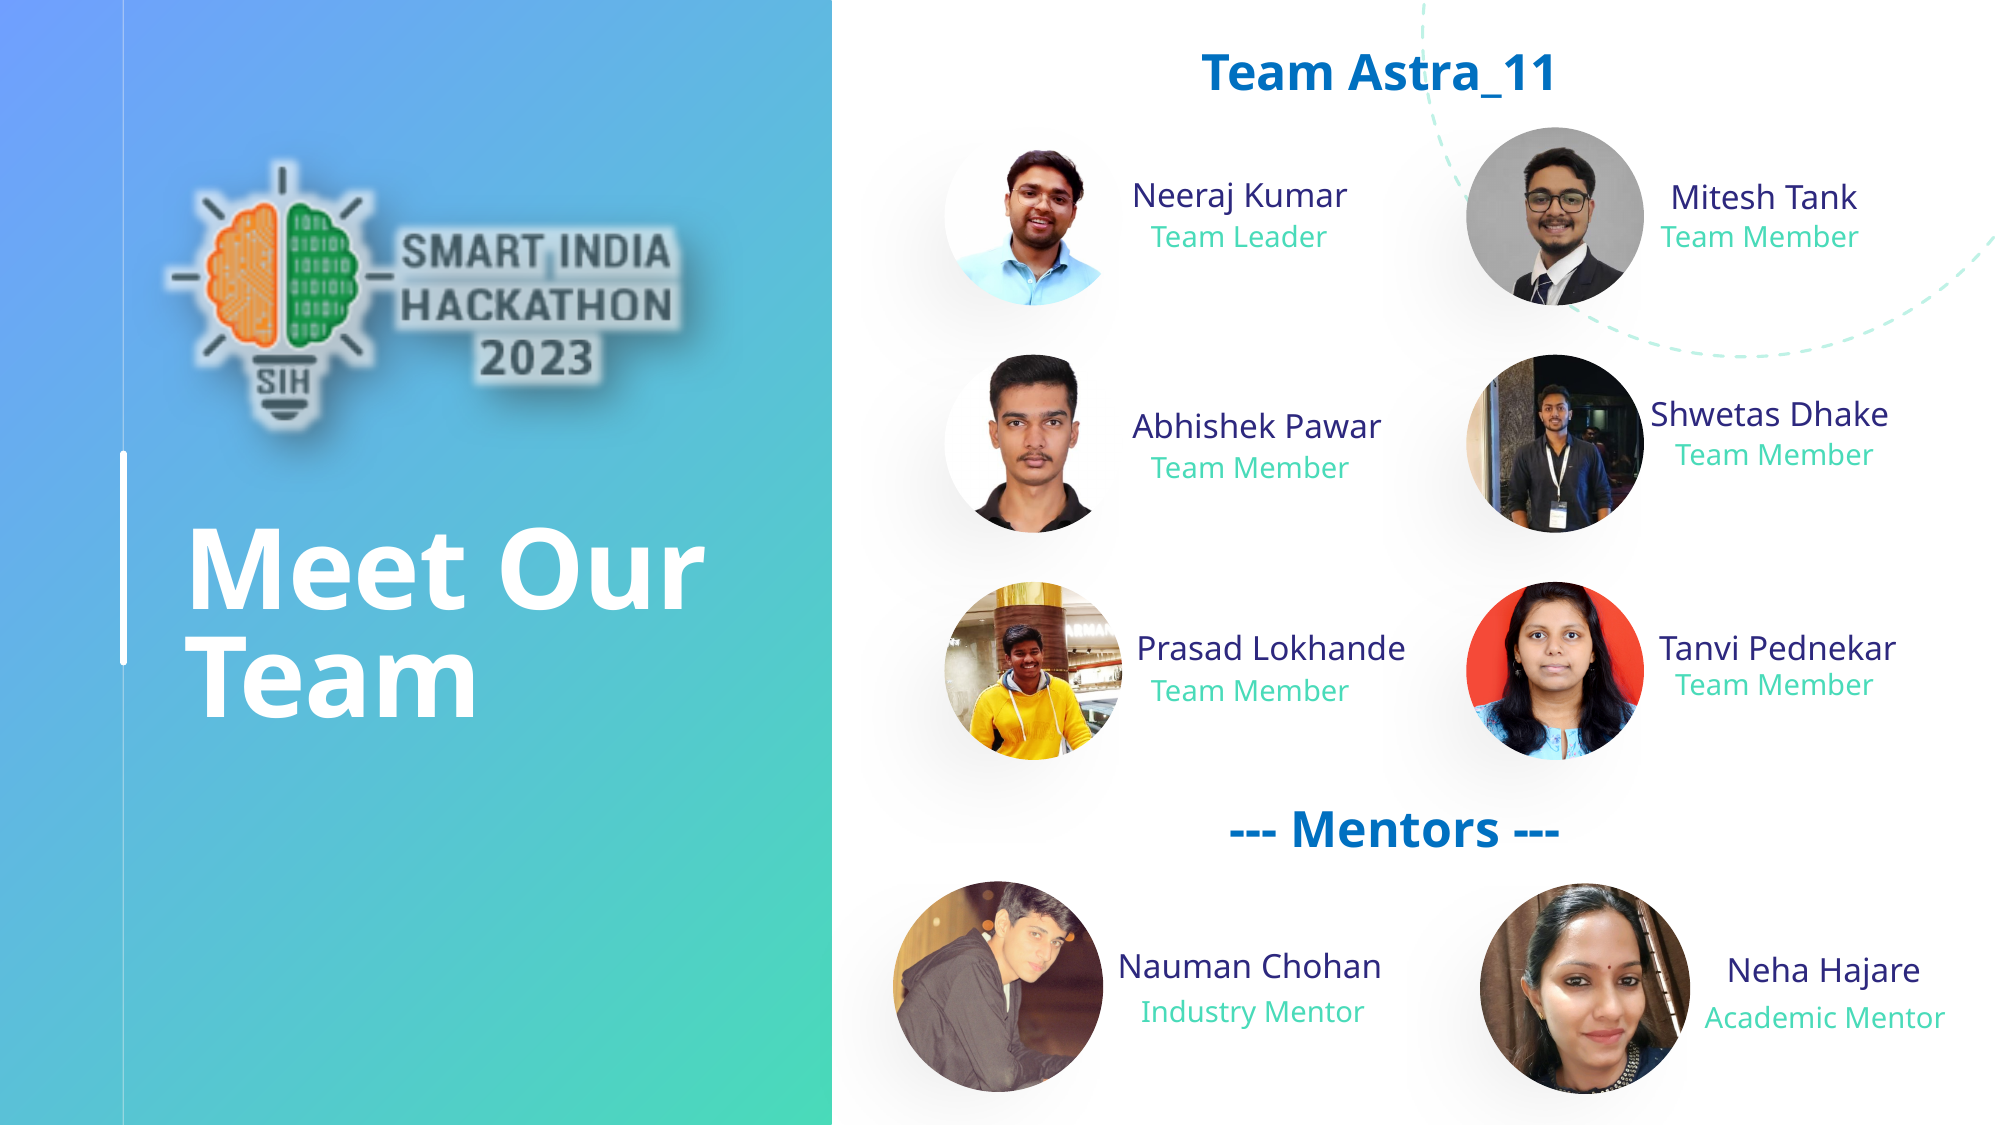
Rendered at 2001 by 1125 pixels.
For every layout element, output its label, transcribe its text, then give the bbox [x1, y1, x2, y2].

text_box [1691, 937, 2000, 1065]
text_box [1123, 398, 1466, 504]
text_box Team Astra_11 [1186, 33, 1714, 108]
picture [944, 354, 1123, 533]
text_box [1644, 619, 2000, 721]
text_box Meet Our Team [168, 516, 812, 747]
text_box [1645, 168, 2000, 273]
picture [1466, 354, 1644, 533]
picture [1466, 127, 1644, 306]
text_box [1421, 0, 2000, 358]
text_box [1644, 385, 2000, 491]
picture [944, 127, 1123, 306]
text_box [1104, 933, 1480, 1058]
text_box [124, 0, 833, 1125]
picture [944, 581, 1123, 760]
picture [1480, 883, 1691, 1094]
picture [156, 149, 693, 428]
text_box --- Mentors --- [1214, 790, 1742, 866]
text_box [1123, 620, 1466, 726]
picture [1466, 581, 1644, 760]
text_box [1123, 166, 1466, 273]
text_box [0, 0, 122, 1125]
picture [892, 881, 1104, 1092]
